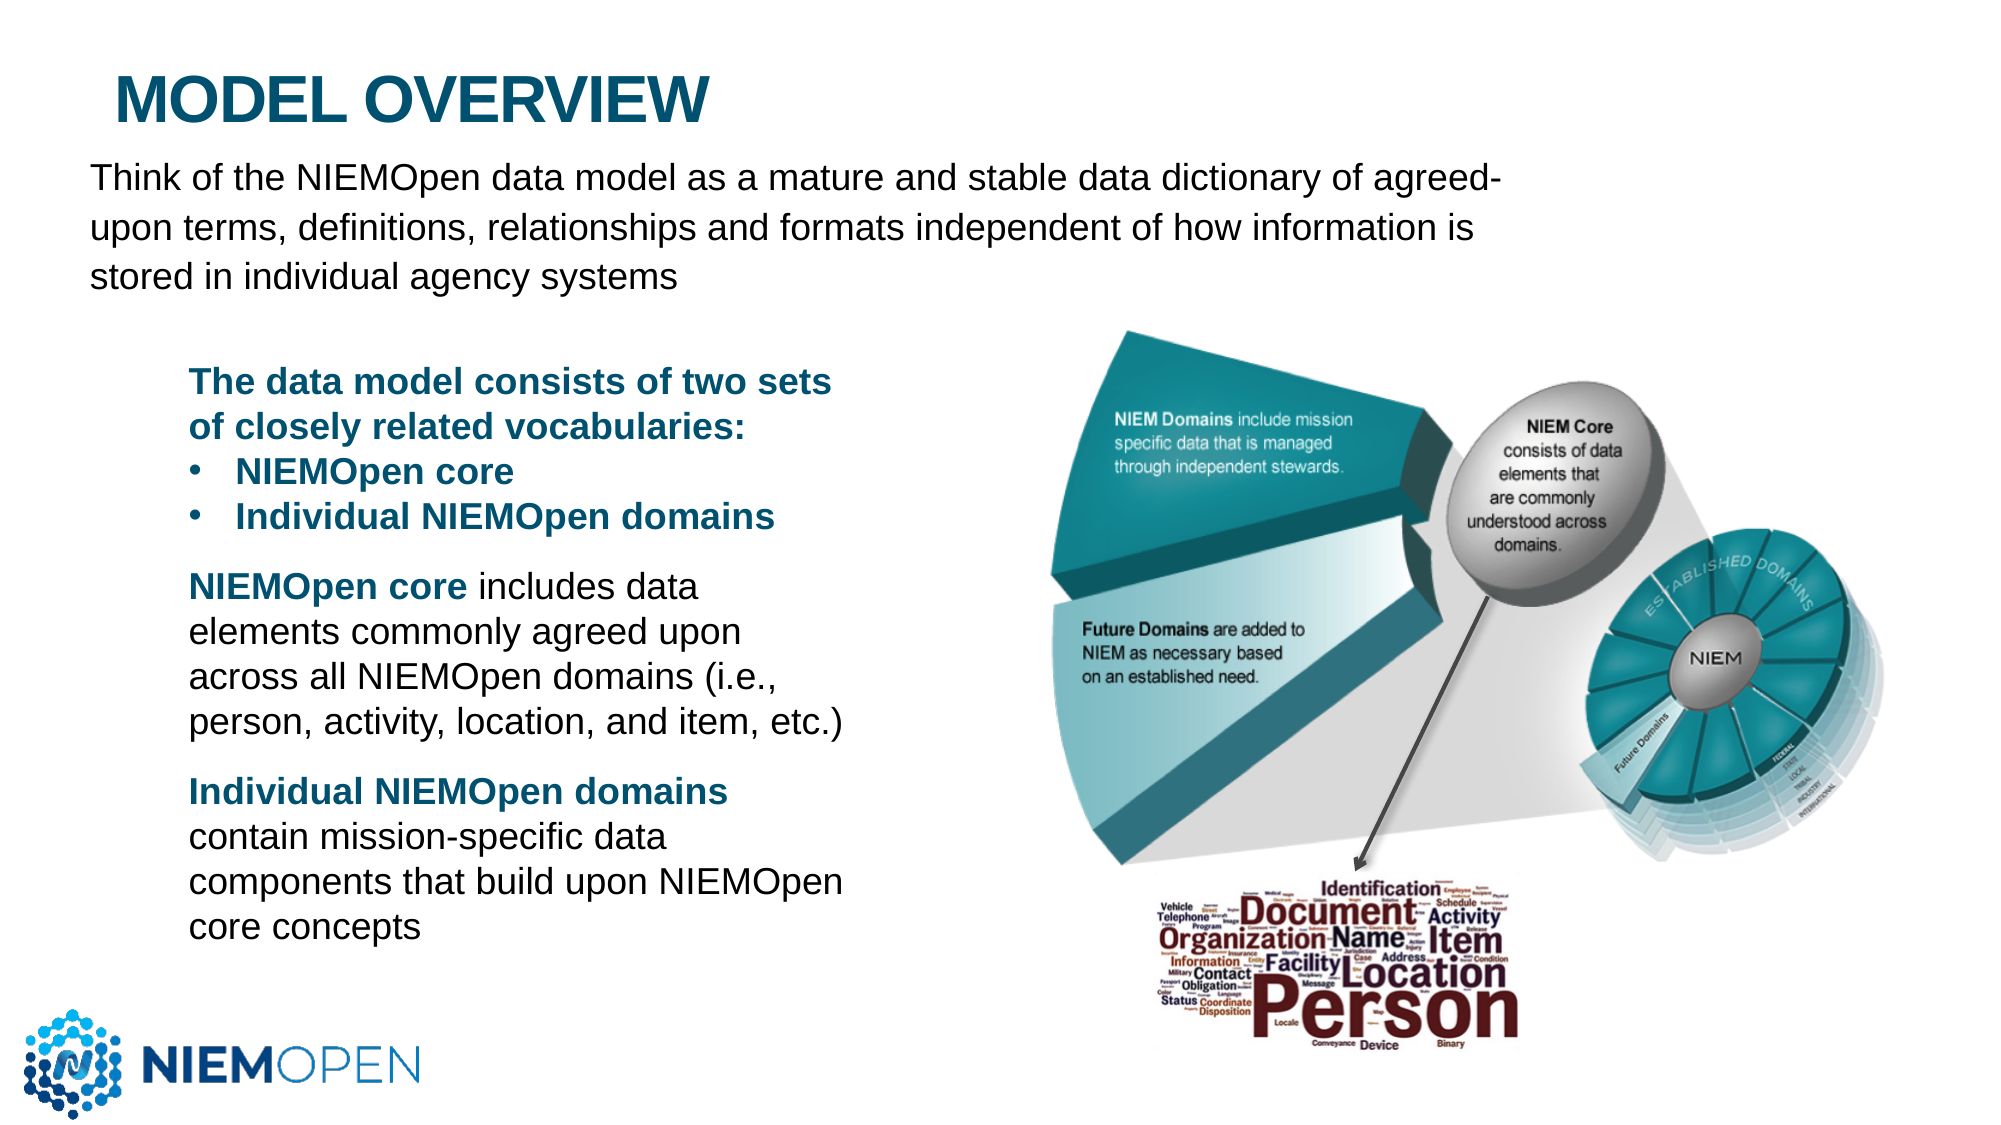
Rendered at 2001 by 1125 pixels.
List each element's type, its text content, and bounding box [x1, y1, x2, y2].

title model overview [99, 63, 1900, 197]
text_box Think of the NIEMOpen data model as a mature and stable data dictionary of agreed-upon terms, definitions, relationships and formats independent of how information is stored in individual agency systems [74, 141, 1576, 338]
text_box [1354, 596, 1489, 869]
text_box The data model consists of two sets of closely related vocabularies: NIEMOpen core Individual NIEMOpen domains NIEMOpen core includes data elements commonly agreed upon across all NIEMOpen domains (i.e., person, activity, location, and item, etc.) Individual NIEMOpen domains contain mission-specific data components that build upon NIEMOpen core concepts [173, 349, 863, 955]
picture [1033, 325, 1901, 1053]
picture [19, 1004, 424, 1125]
